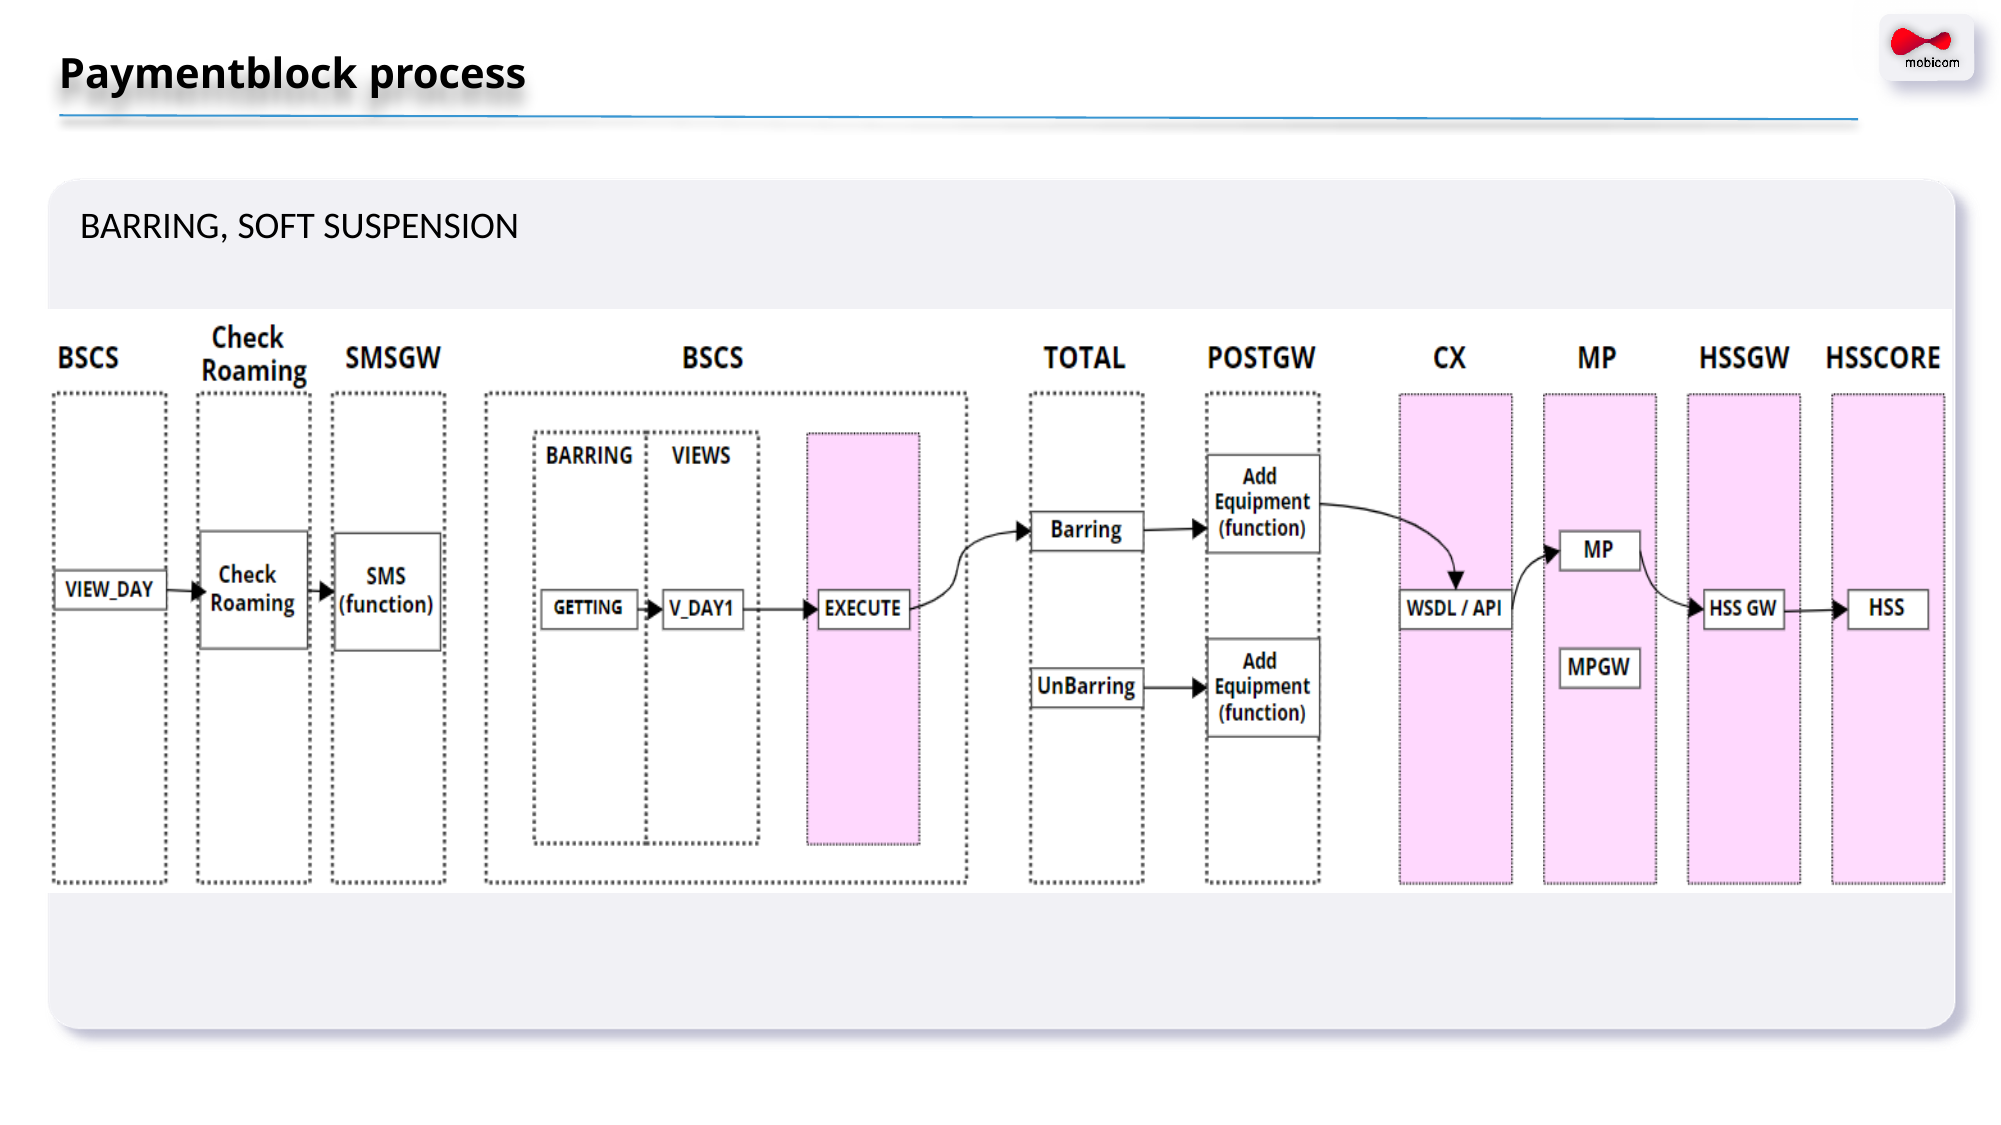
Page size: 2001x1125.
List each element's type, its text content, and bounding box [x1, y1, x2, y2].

text_box Paymentblock process [43, 24, 1041, 120]
picture [43, 174, 1983, 1053]
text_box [59, 115, 1859, 120]
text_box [1879, 14, 1975, 81]
